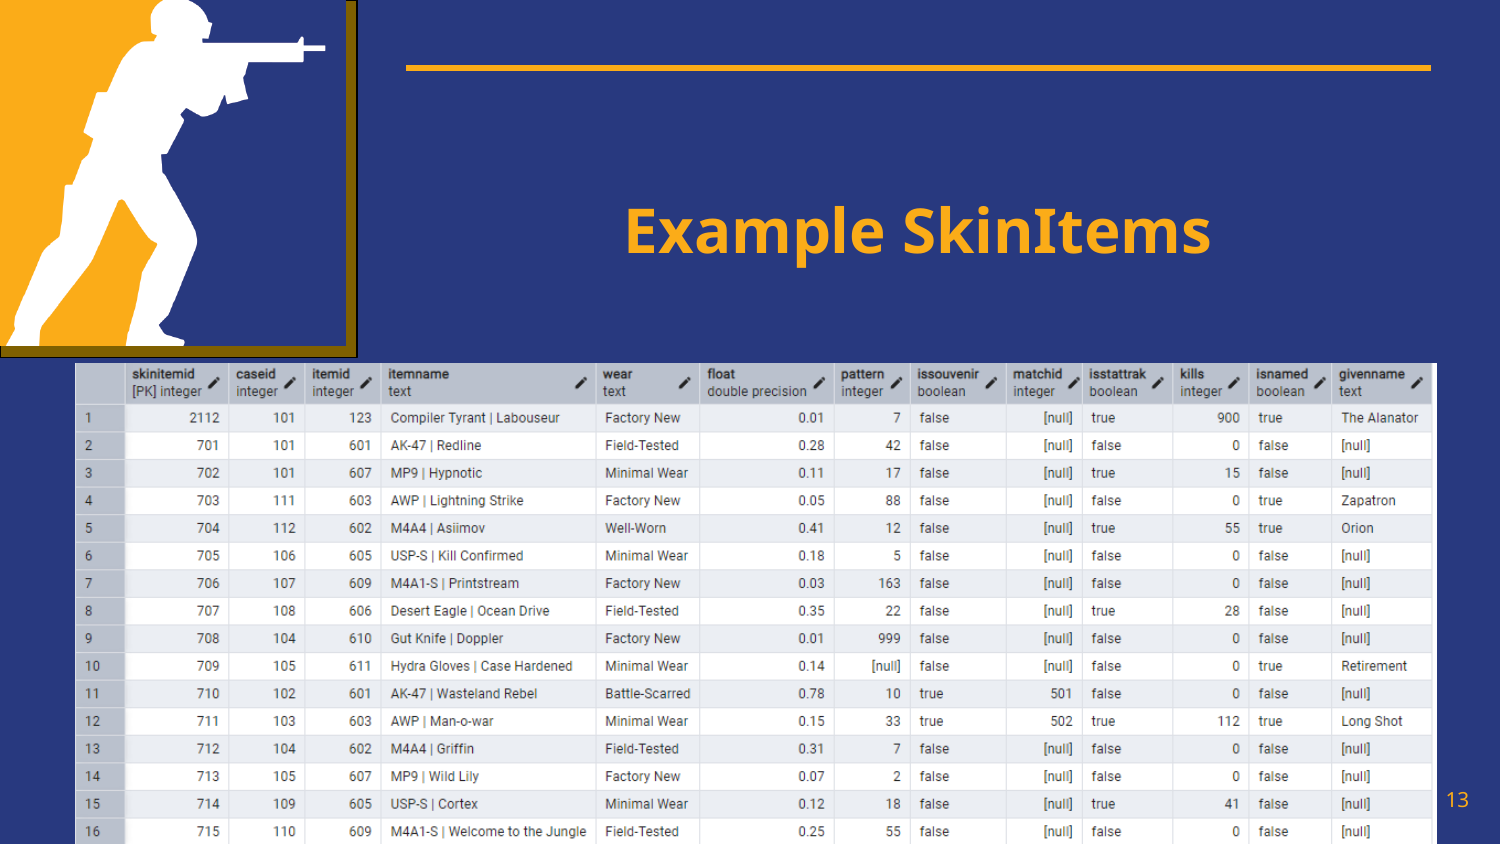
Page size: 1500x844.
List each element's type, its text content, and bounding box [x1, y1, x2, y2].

slide_number ‹#› [1443, 769, 1484, 834]
title Example SkinItems [399, 176, 1437, 281]
picture [0, 0, 346, 346]
picture [75, 362, 1437, 844]
